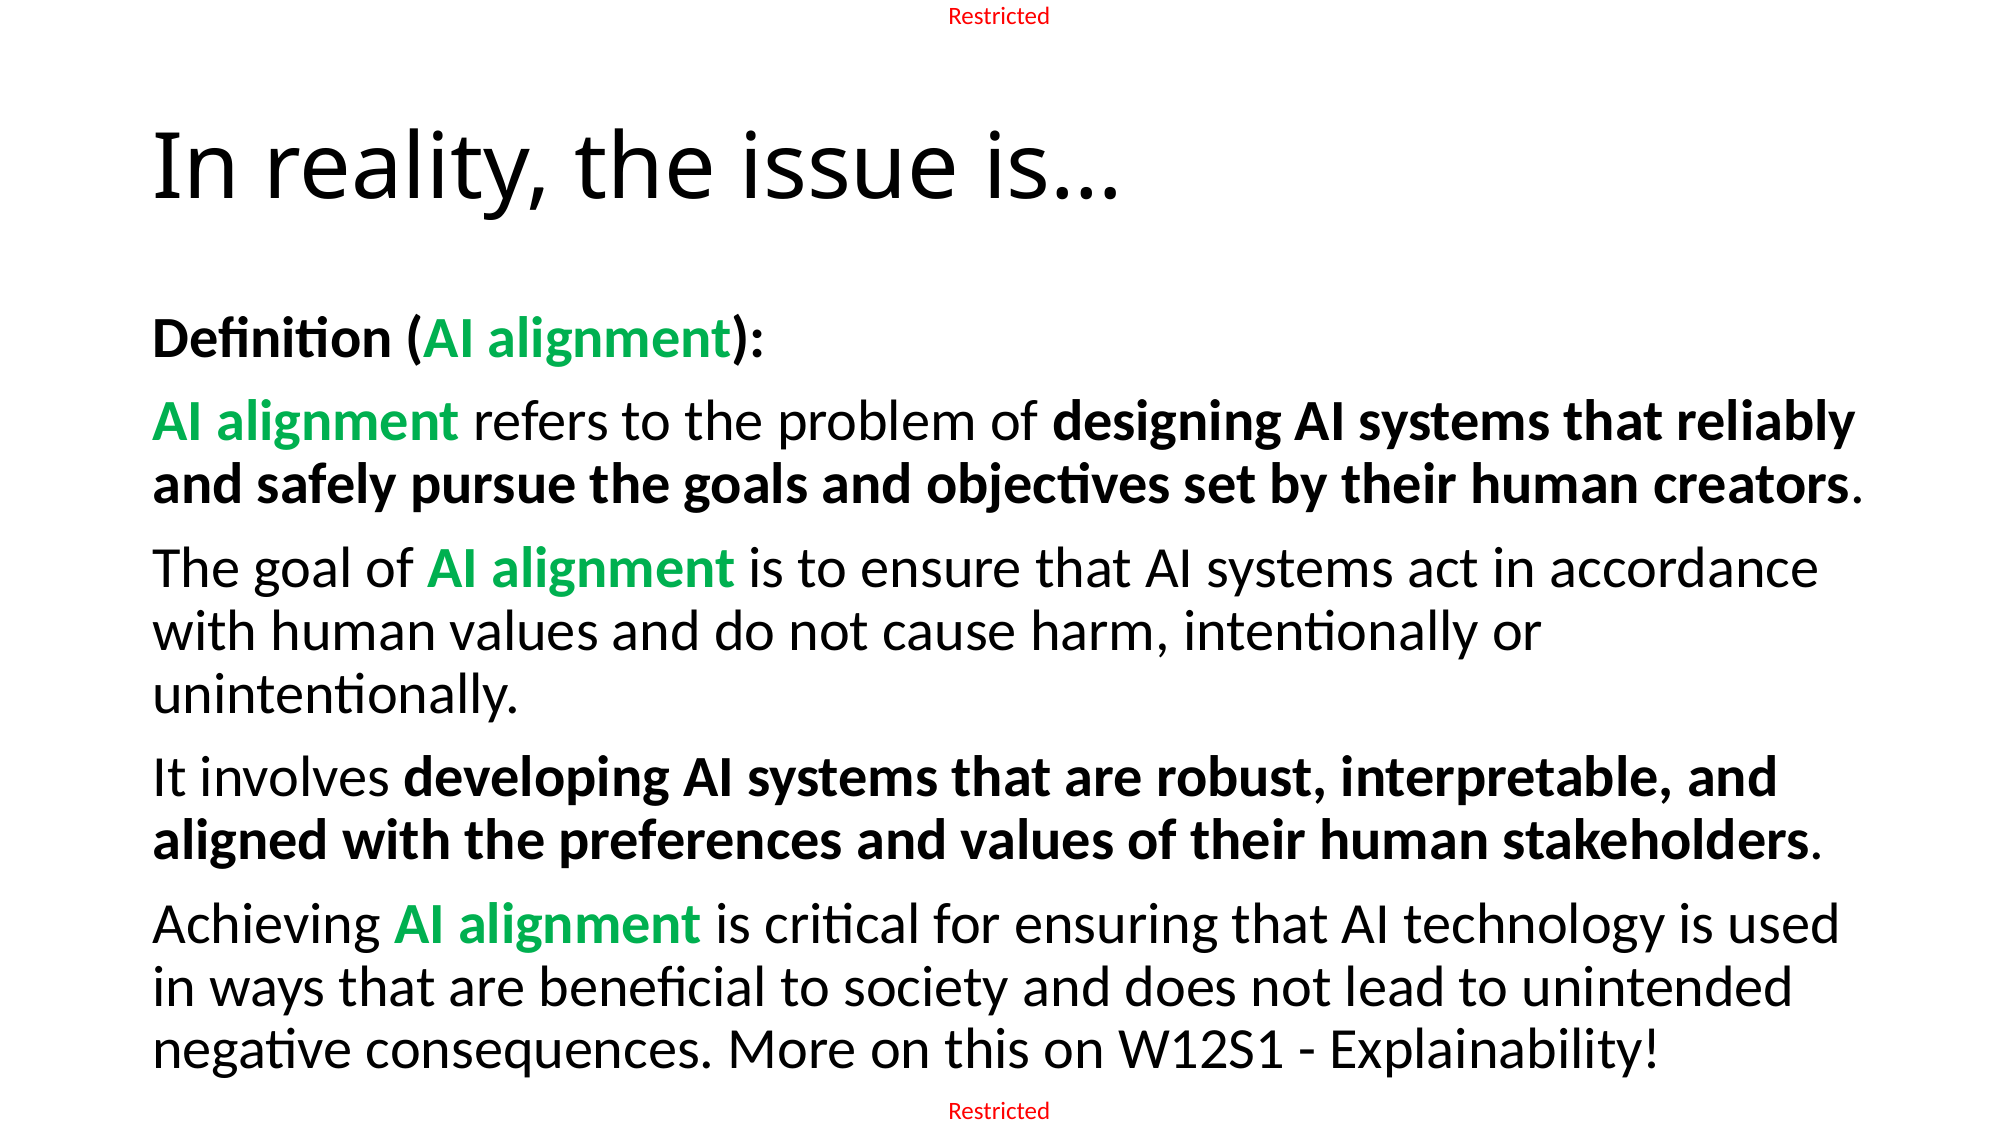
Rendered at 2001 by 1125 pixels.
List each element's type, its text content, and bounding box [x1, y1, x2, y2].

title In reality, the issue is… [137, 59, 1863, 278]
list Definition (AI alignment): AI alignment refers to the problem of designing AI systems that reliably and safely pursue the goals and objectives set by their human creators. The goal of AI alignment is to ensure that AI systems act in accordance with human values and do not cause harm, intentionally or unintentionally. It involves developing AI systems that are robust, interpretable, and aligned with the preferences and values of their human stakeholders. Achieving AI alignment is critical for ensuring that AI technology is used in ways that are beneficial to society and does not lead to unintended negative consequences. More on this on W12S1 - Explainability! [137, 299, 1900, 1125]
